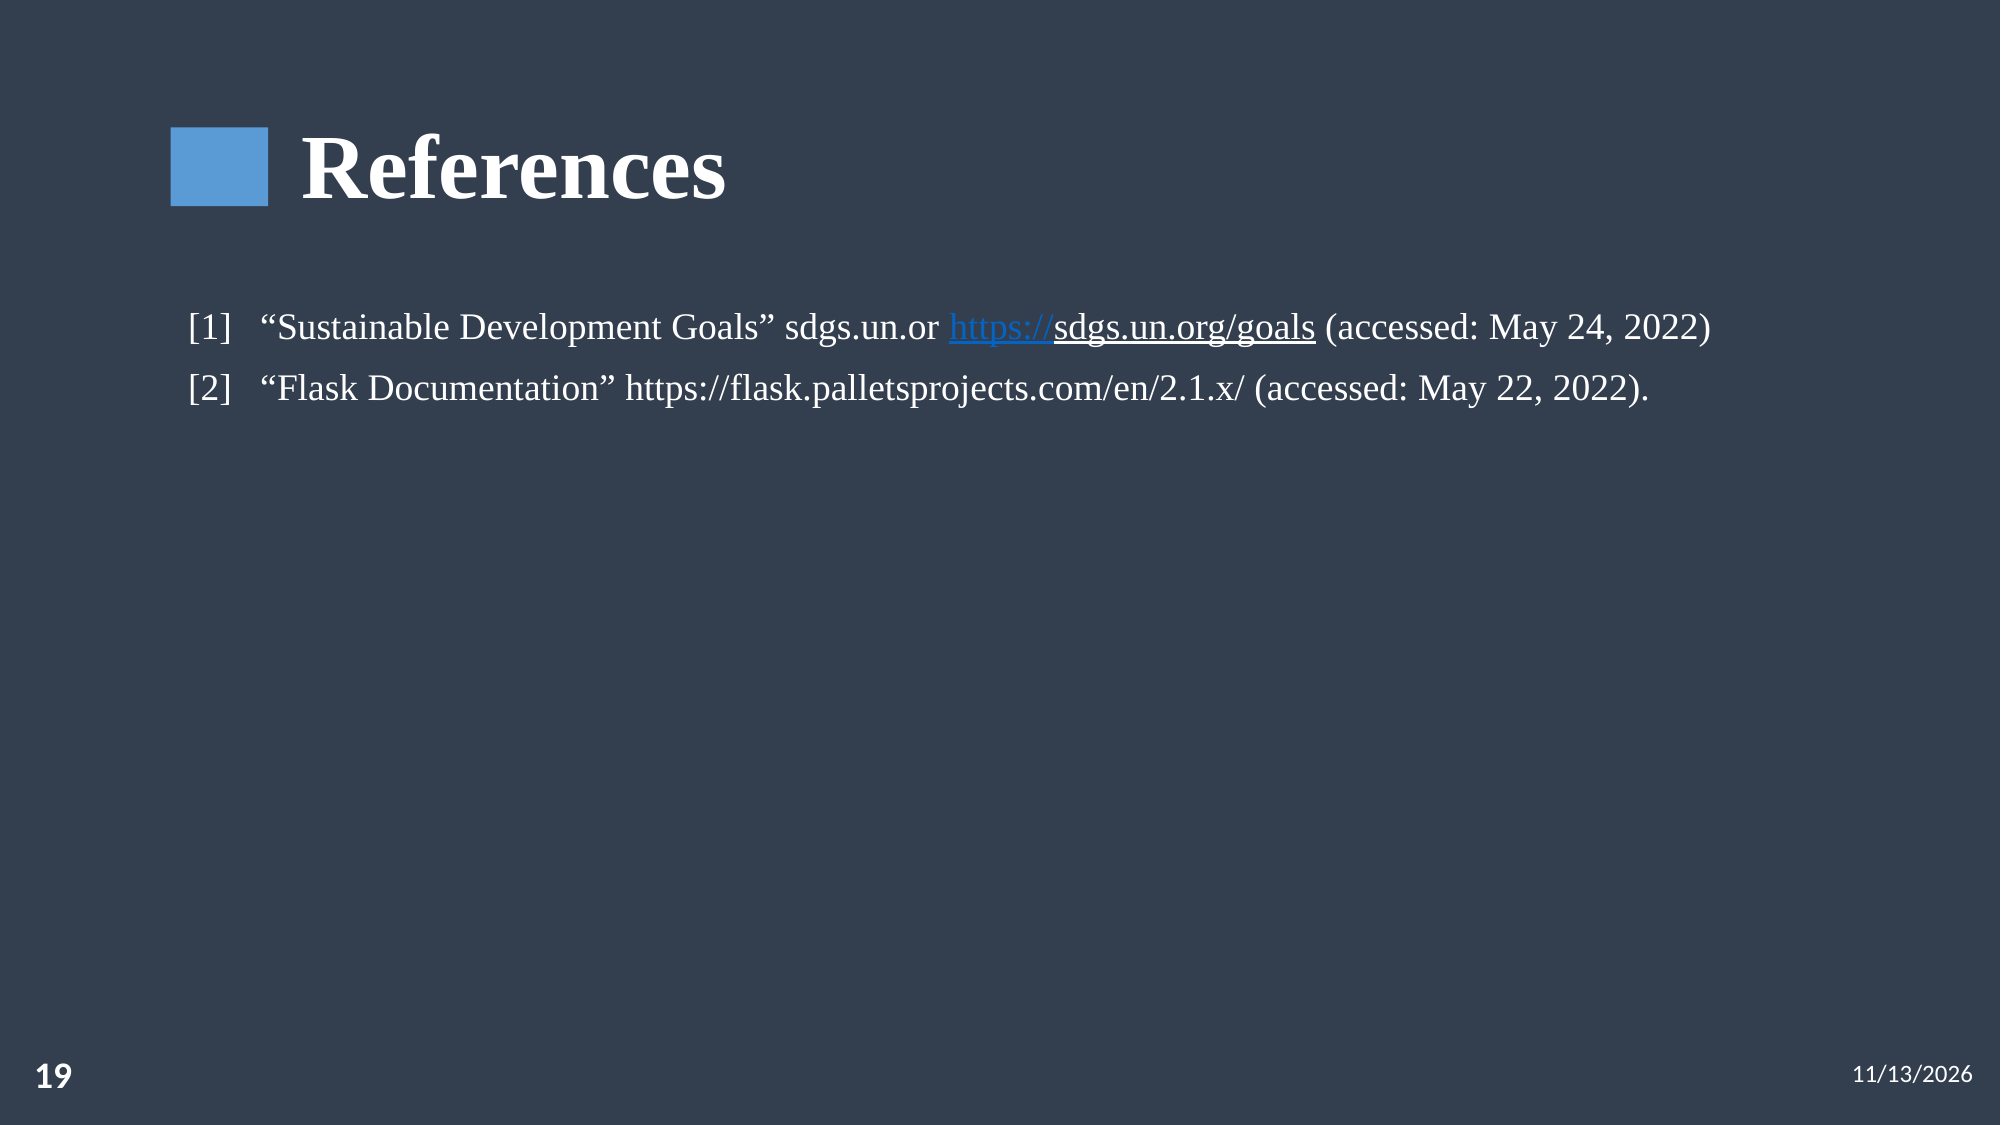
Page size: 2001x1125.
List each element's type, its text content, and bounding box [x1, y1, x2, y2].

text_box [170, 126, 269, 207]
list [1] “Sustainable Development Goals” sdgs.un.or https://sdgs.un.org/goals (accessed: May 24, 2022) [2] “Flask Documentation” https://flask.palletsprojects.com/en/2.1.x/ (accessed: May 22, 2022). [173, 299, 1865, 1014]
title References [286, 59, 1832, 278]
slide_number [1836, 1042, 2000, 1103]
text_box 19 [19, 1044, 88, 1104]
